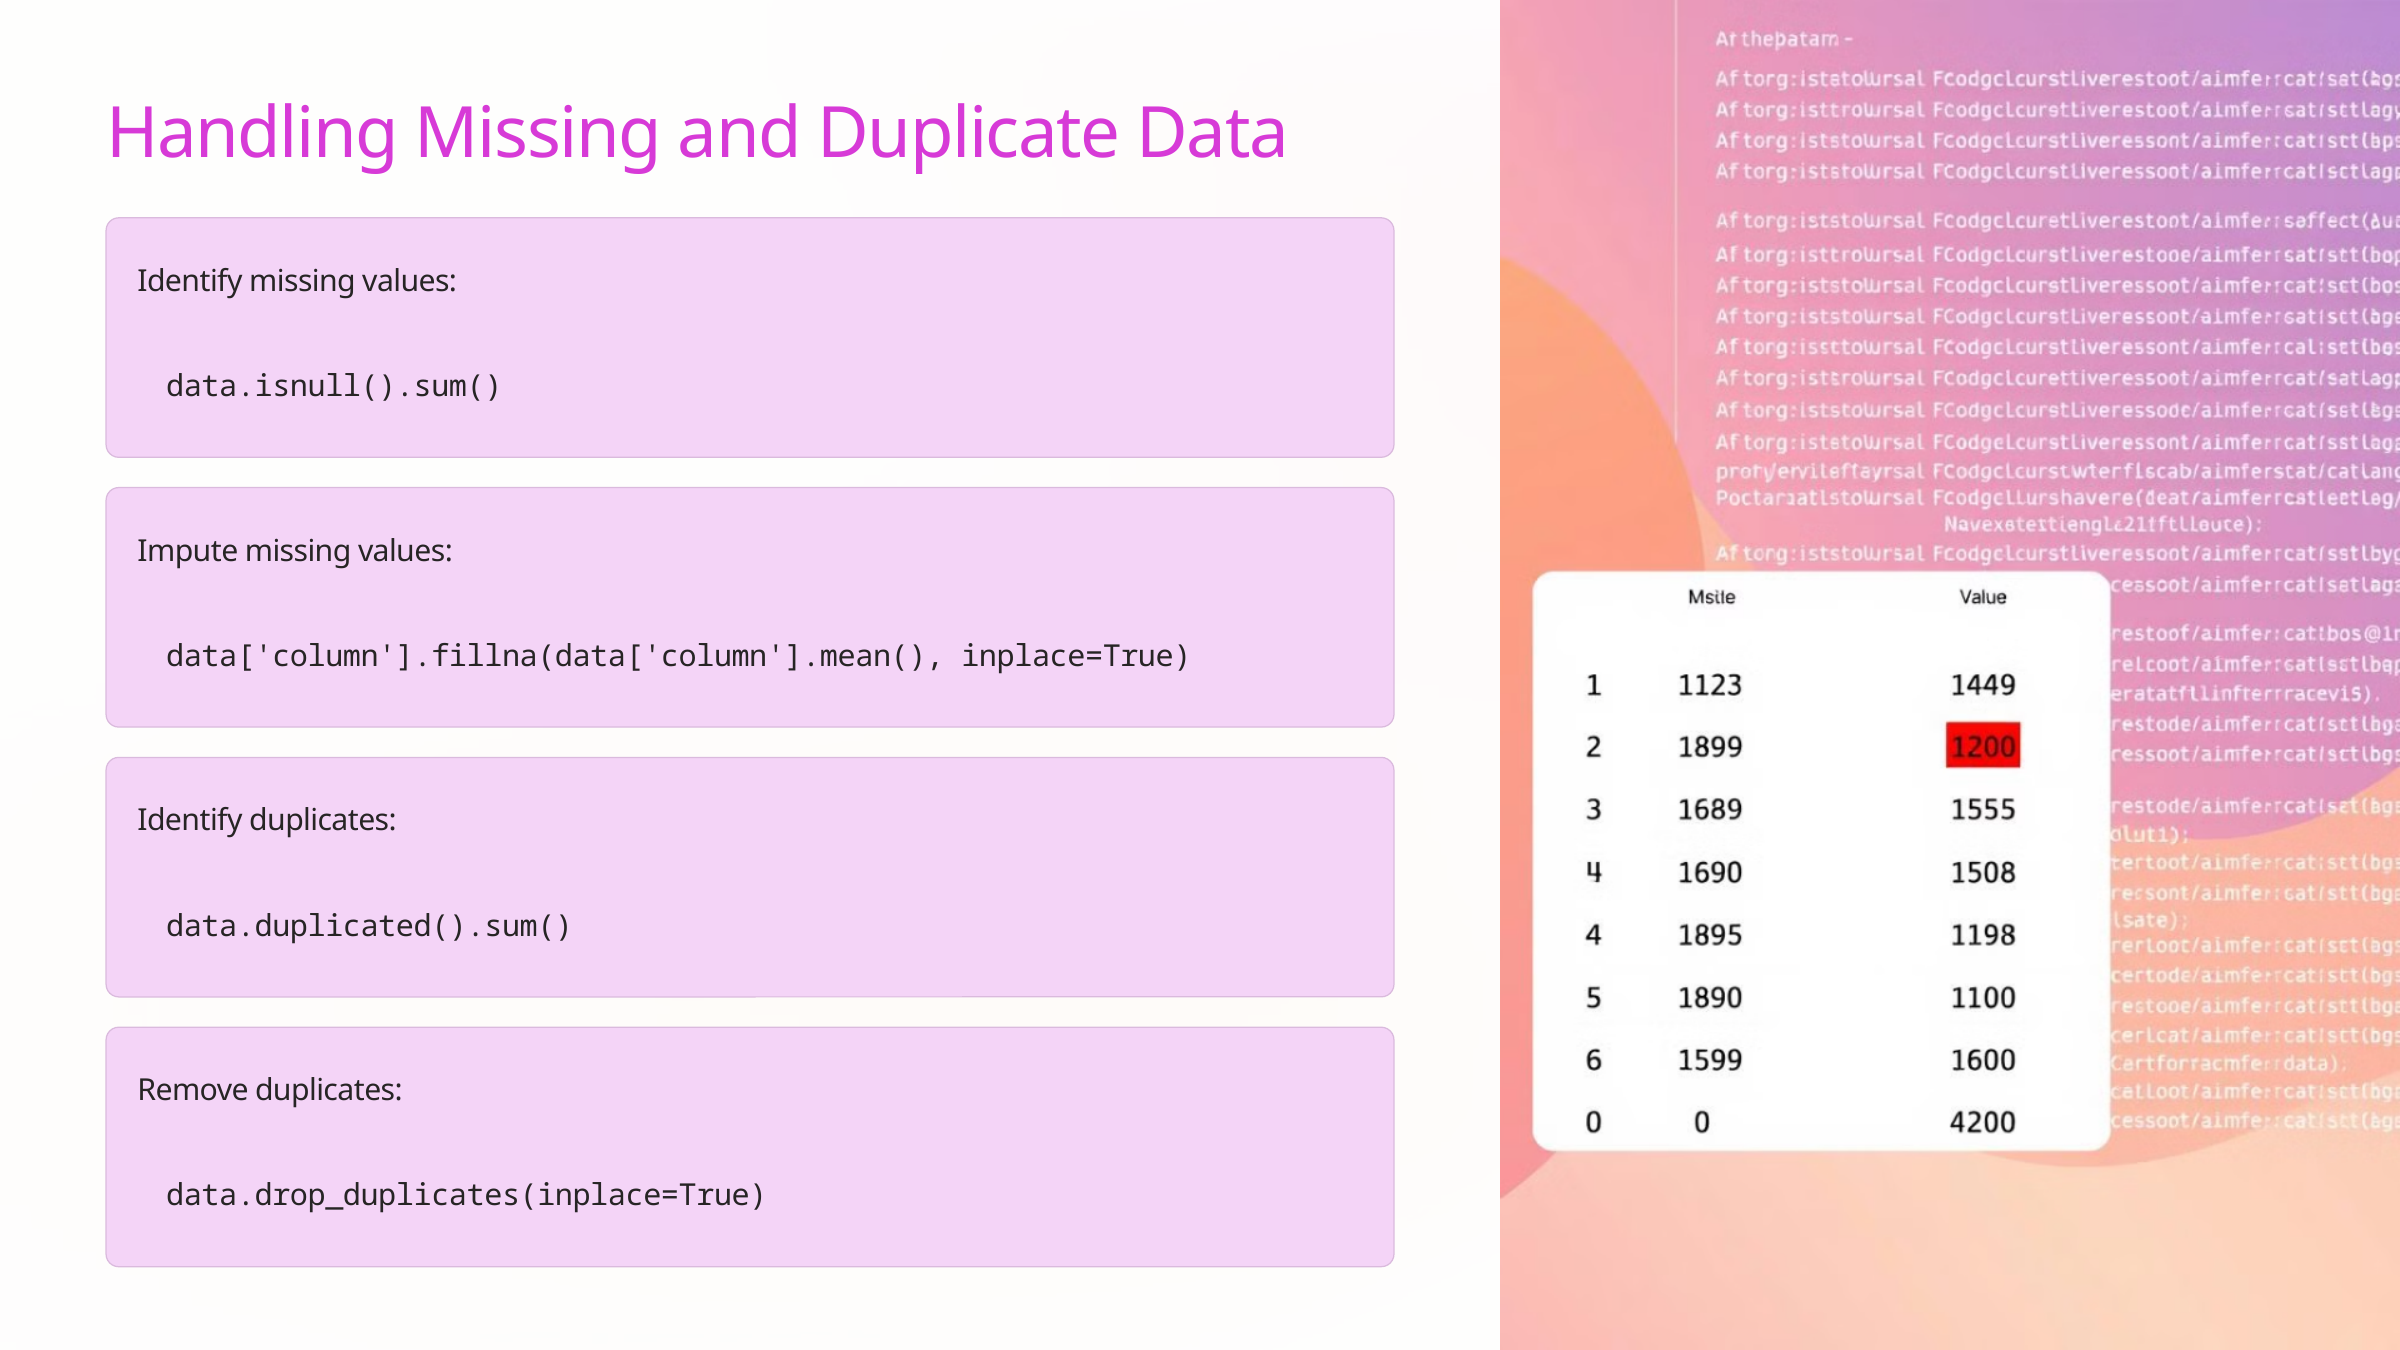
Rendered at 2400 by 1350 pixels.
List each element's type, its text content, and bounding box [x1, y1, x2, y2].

text_box Identify duplicates: [137, 788, 1363, 838]
text_box Impute missing values: [137, 519, 1363, 568]
text_box [106, 487, 1394, 728]
text_box data['column'].fillna(data['column'].mean(), inplace=True) [166, 624, 1334, 673]
text_box [135, 1141, 1364, 1236]
text_box [106, 217, 1394, 458]
text_box Handling Missing and Duplicate Data [106, 83, 1256, 173]
text_box Remove duplicates: [137, 1058, 1363, 1108]
text_box [135, 601, 1364, 696]
text_box Identify missing values: [137, 249, 1363, 298]
text_box [135, 871, 1364, 966]
text_box [106, 757, 1394, 997]
picture [1499, 0, 2400, 1350]
text_box [106, 1027, 1394, 1267]
text_box [135, 331, 1364, 426]
text_box data.duplicated().sum() [166, 894, 1334, 943]
text_box data.drop_duplicates(inplace=True) [166, 1164, 1334, 1213]
text_box data.isnull().sum() [166, 354, 1334, 404]
